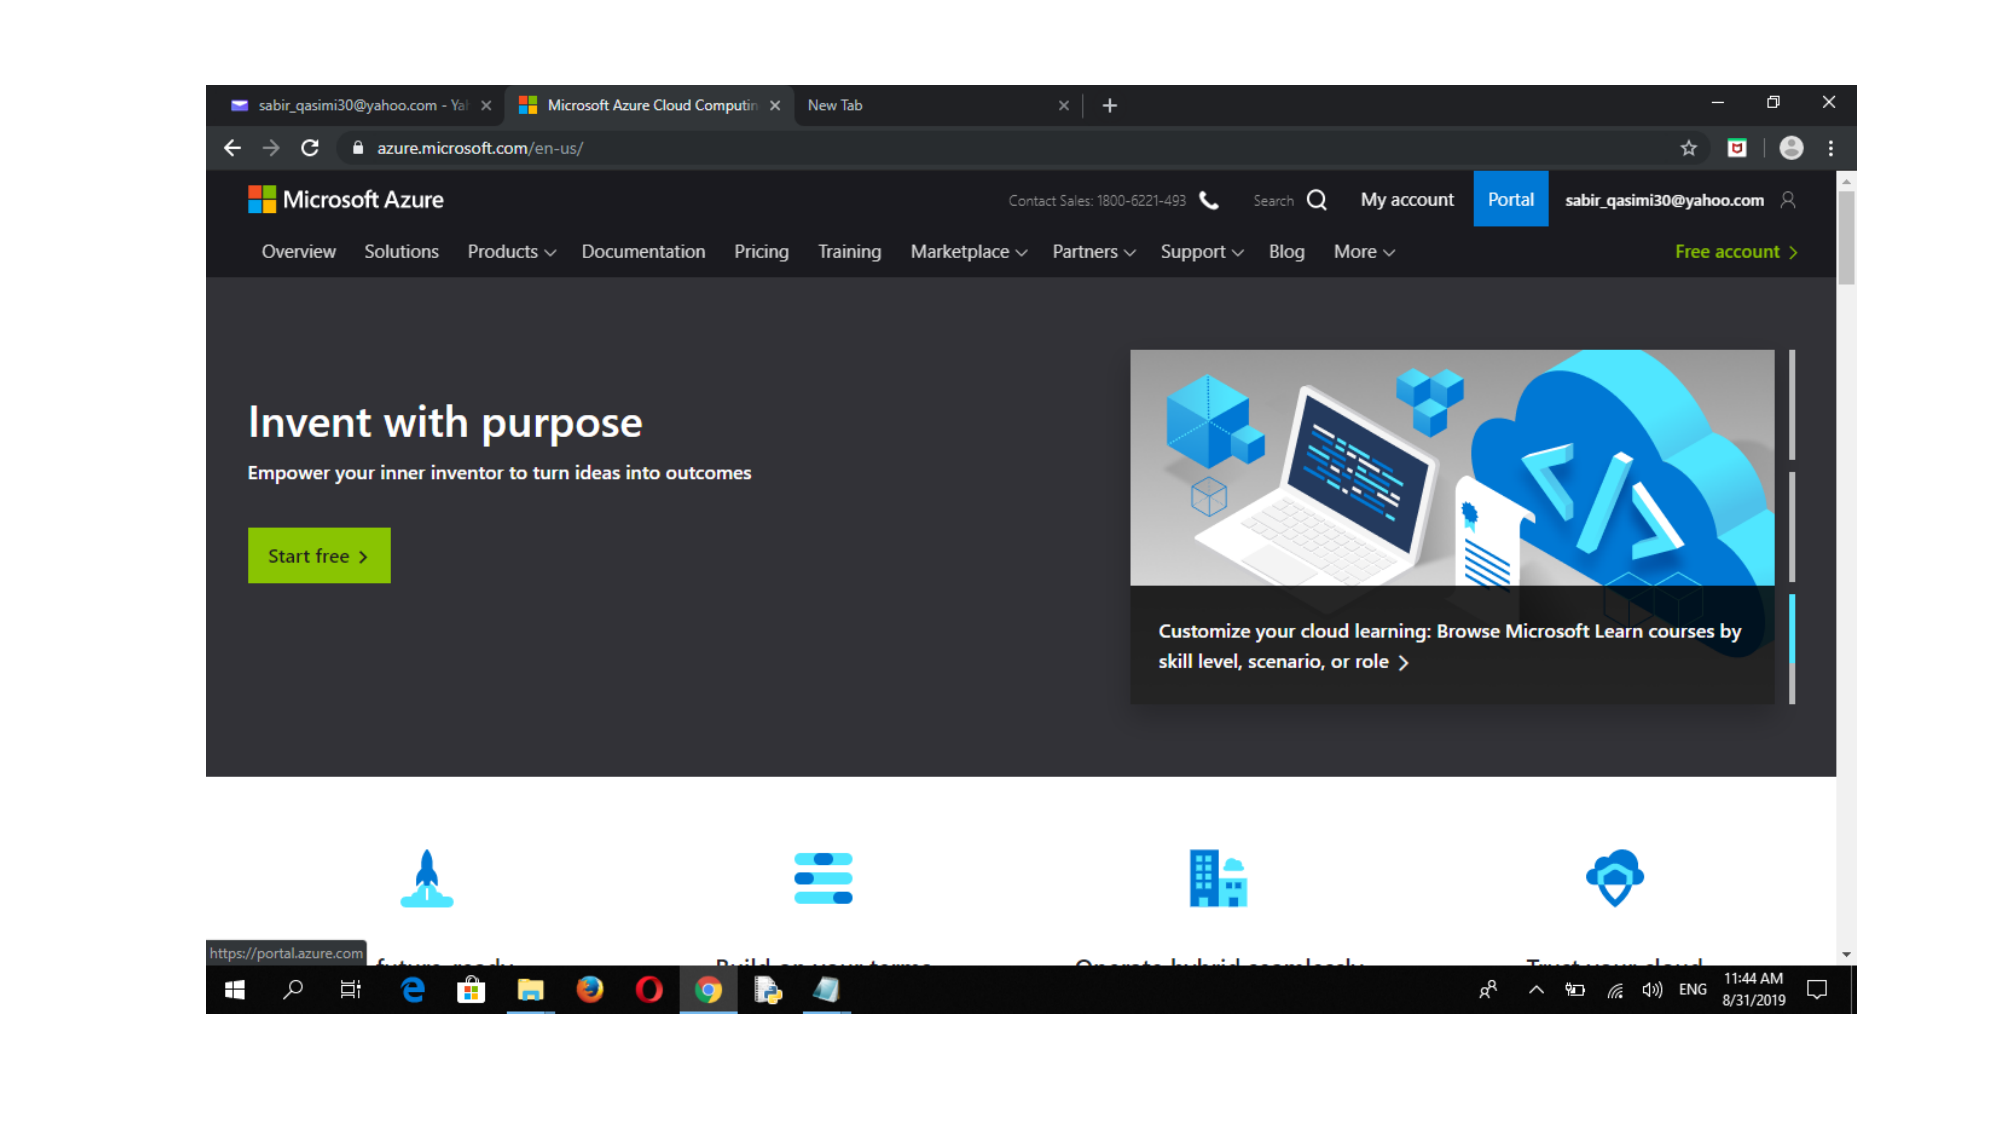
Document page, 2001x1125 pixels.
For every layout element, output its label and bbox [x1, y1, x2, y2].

picture [206, 85, 1857, 1014]
